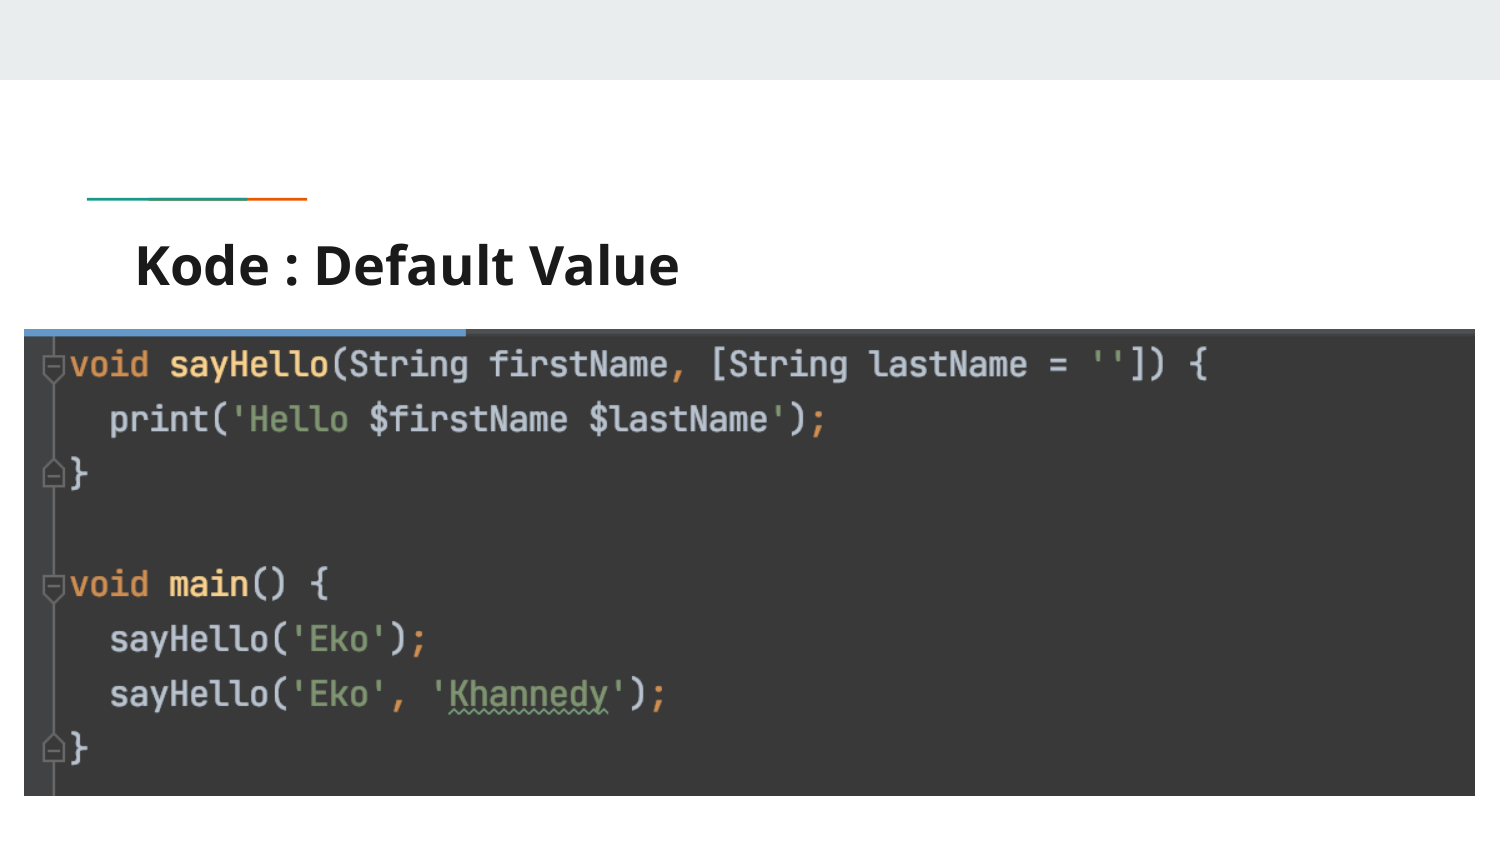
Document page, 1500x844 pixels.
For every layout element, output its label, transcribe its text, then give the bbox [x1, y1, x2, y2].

title Kode : Default Value [119, 216, 1381, 305]
picture [24, 328, 1476, 797]
